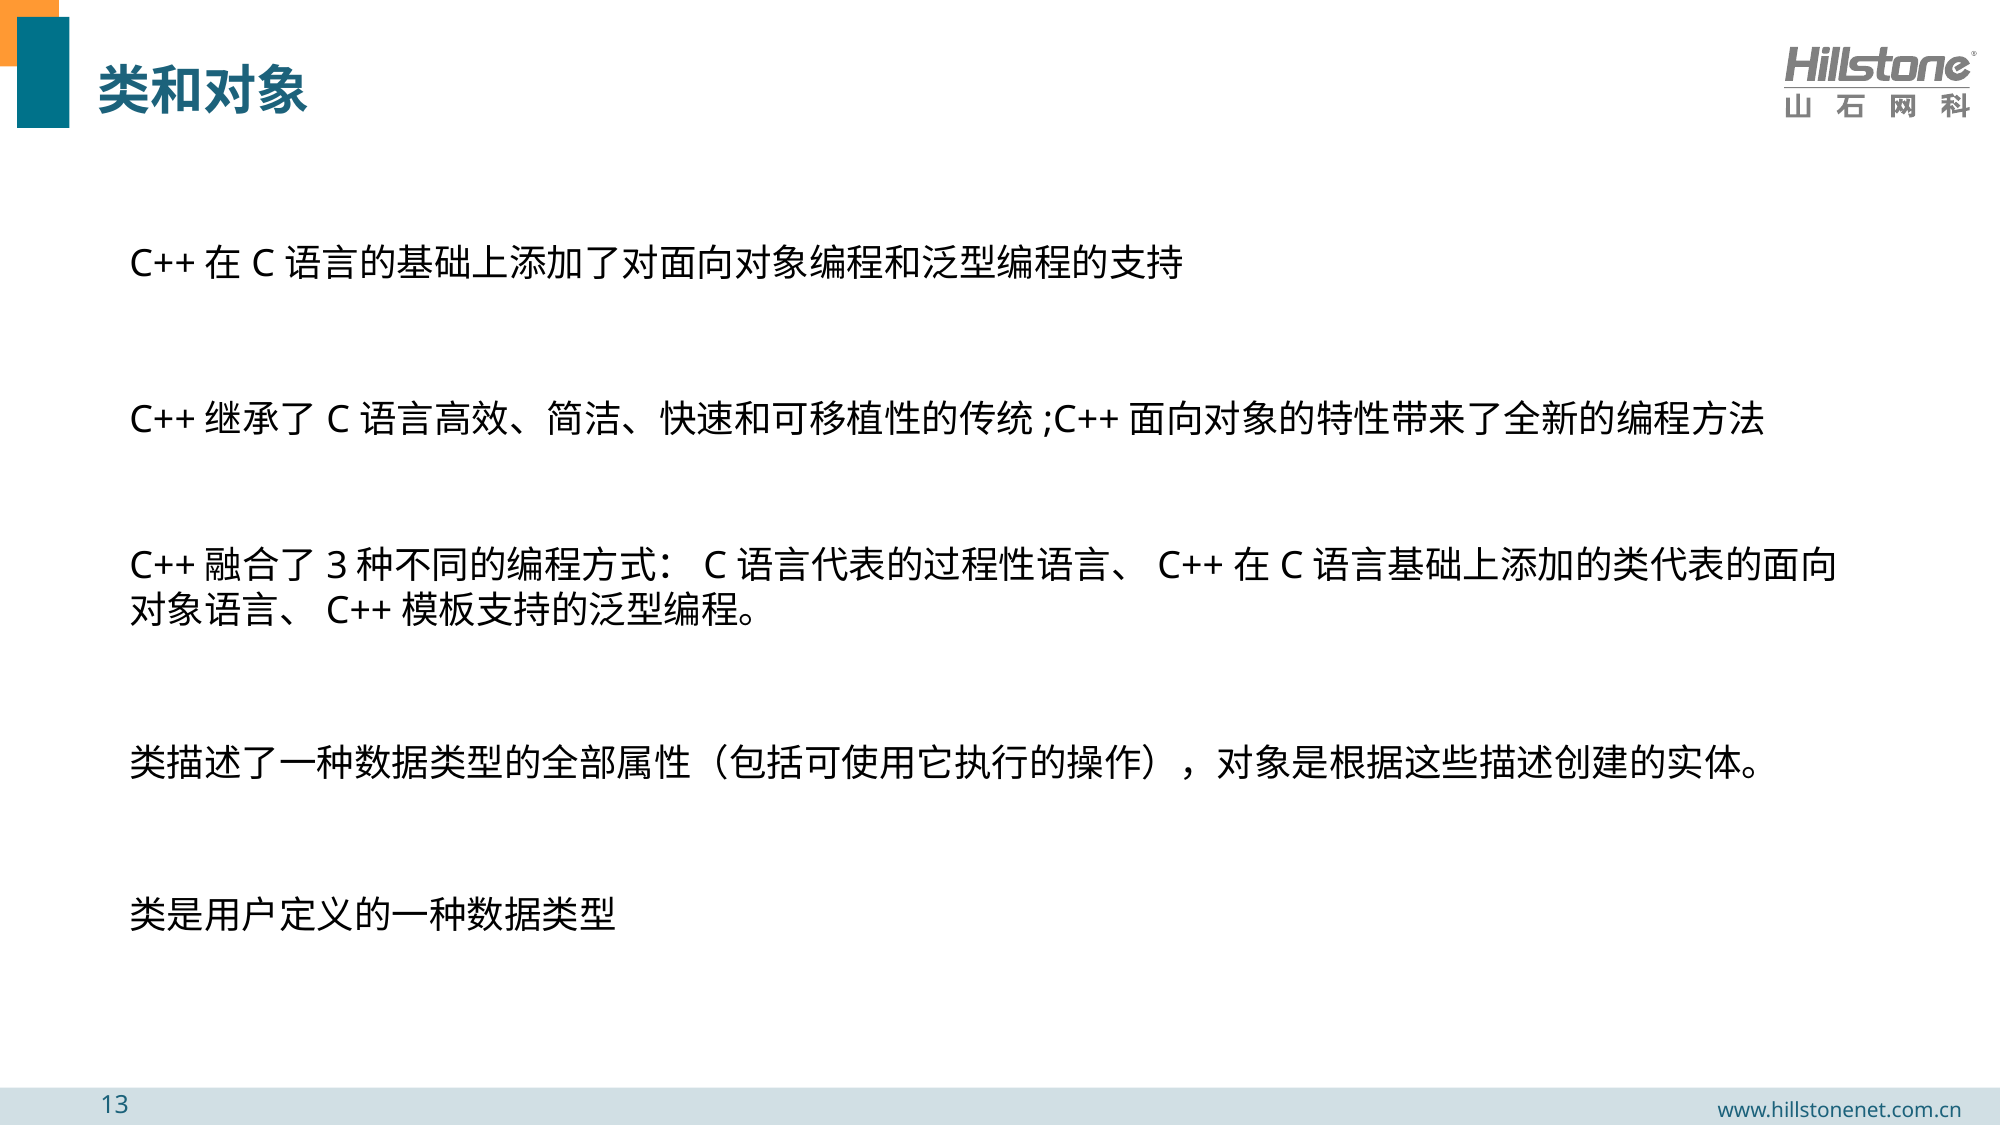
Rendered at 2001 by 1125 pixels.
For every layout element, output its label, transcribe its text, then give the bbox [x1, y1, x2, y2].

title 类和对象 [82, 48, 1692, 128]
text_box 类描述了一种数据类型的全部属性（包括可使用它执行的操作），对象是根据这些描述创建的实体。 [114, 731, 1848, 792]
text_box C++在C语言的基础上添加了对面向对象编程和泛型编程的支持 [114, 231, 1215, 291]
slide_number 13 [49, 1087, 180, 1125]
text_box C++融合了3种不同的编程方式：C语言代表的过程性语言、C++在C语言基础上添加的类代表的面向对象语言、C++模板支持的泛型编程。 [114, 534, 1874, 639]
text_box 类是用户定义的一种数据类型 [114, 883, 1117, 944]
text_box C++继承了C语言高效、简洁、快速和可移植性的传统;C++面向对象的特性带来了全新的编程方法 [114, 387, 1906, 448]
